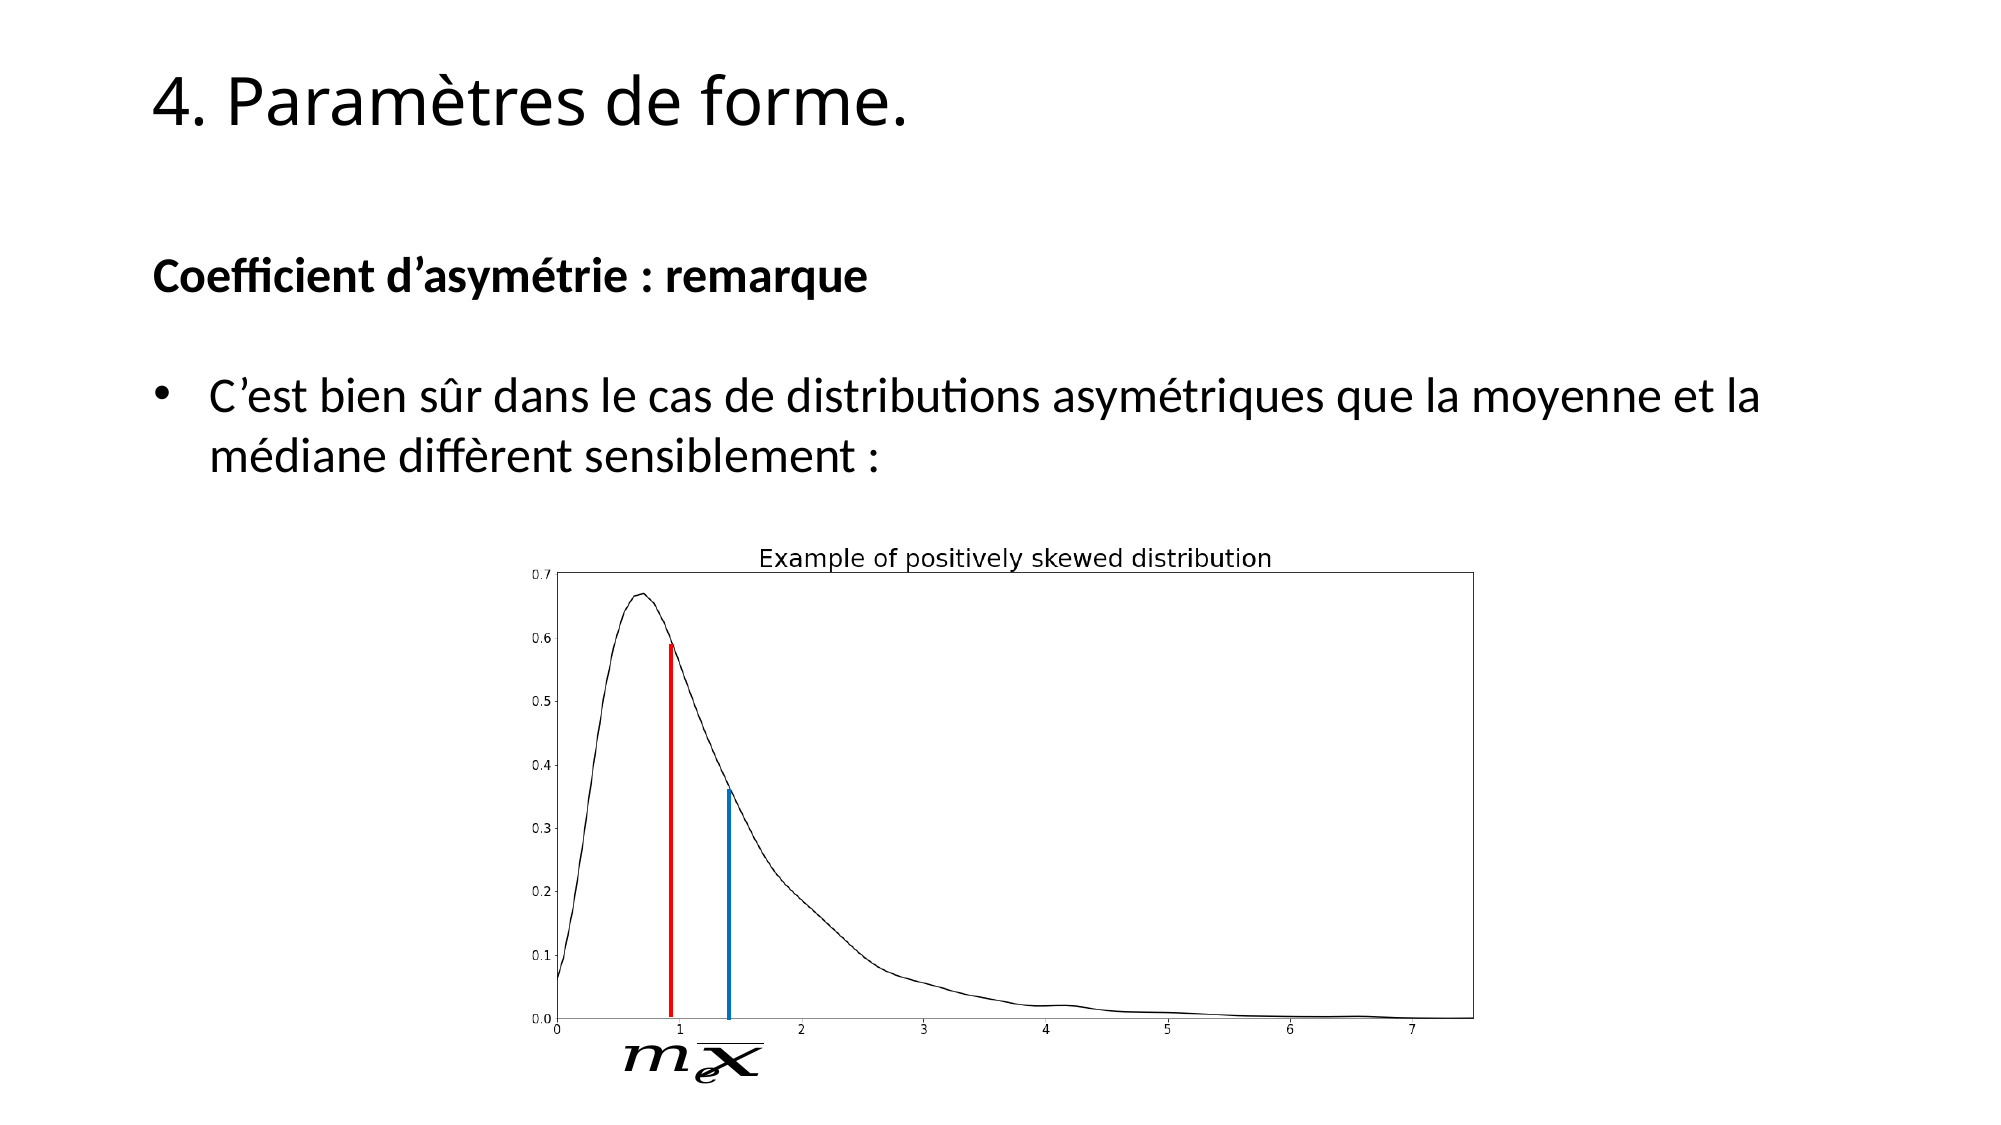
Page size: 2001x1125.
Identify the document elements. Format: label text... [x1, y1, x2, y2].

picture [409, 501, 1591, 1092]
text_box 4. Paramètres de forme. [137, 59, 1863, 155]
text_box Coefficient d’asymétrie : remarque C’est bien sûr dans le cas de distributions asymétriques que la moyenne et la médiane diffèrent sensiblement : [138, 234, 1866, 490]
